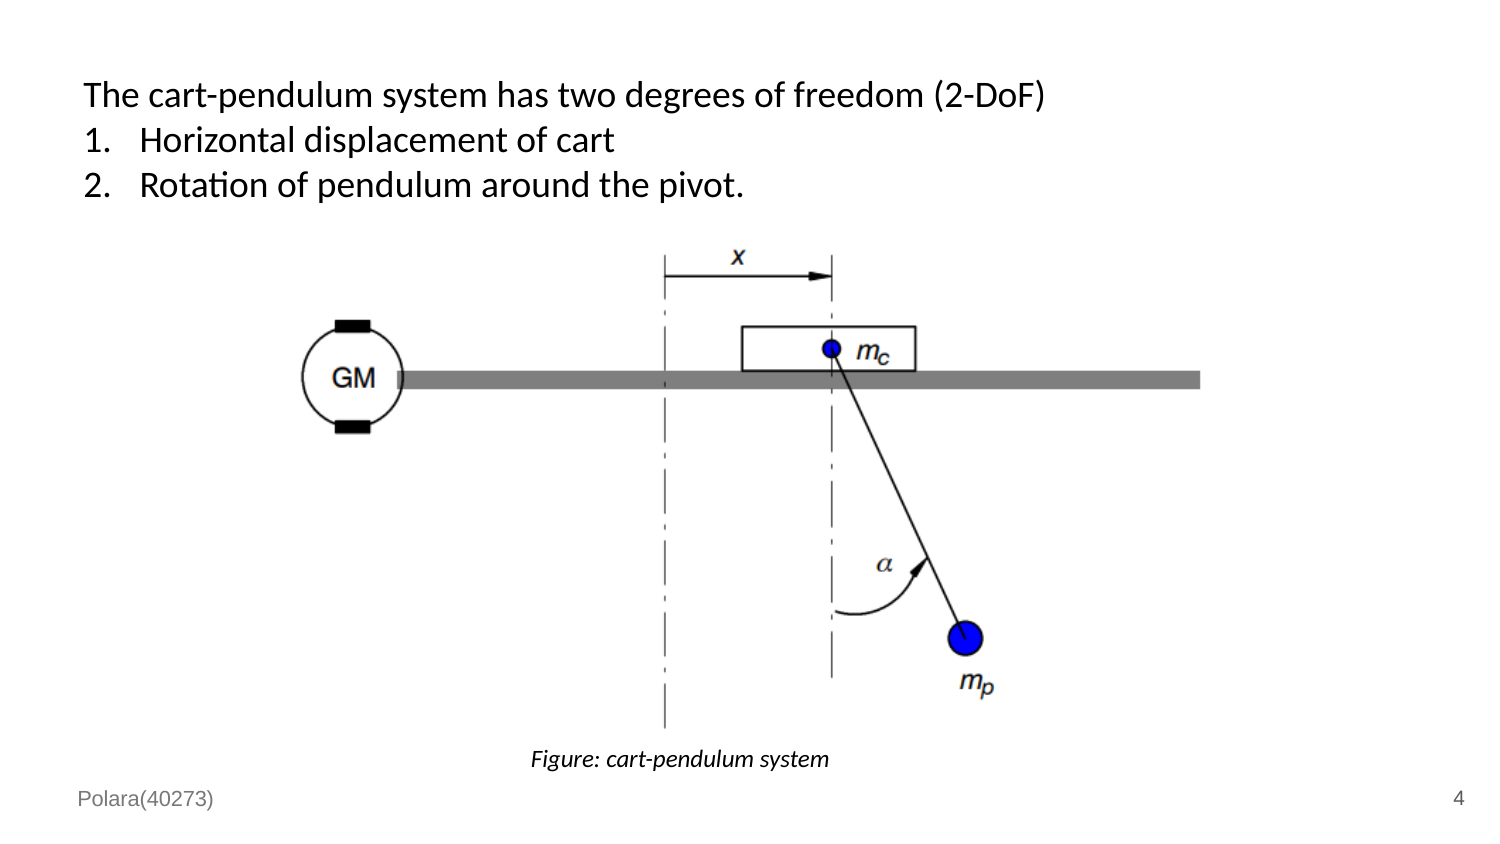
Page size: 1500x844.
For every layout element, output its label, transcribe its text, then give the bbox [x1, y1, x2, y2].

picture [294, 238, 1206, 744]
text_box The cart-pendulum system has two degrees of freedom (2-DoF) Horizontal displacement of cart Rotation of pendulum around the pivot. [68, 62, 1432, 213]
text_box Polara(40273) [42, 774, 249, 820]
text_box Figure: cart-pendulum system [516, 752, 894, 781]
slide_number 4 [1389, 764, 1480, 830]
